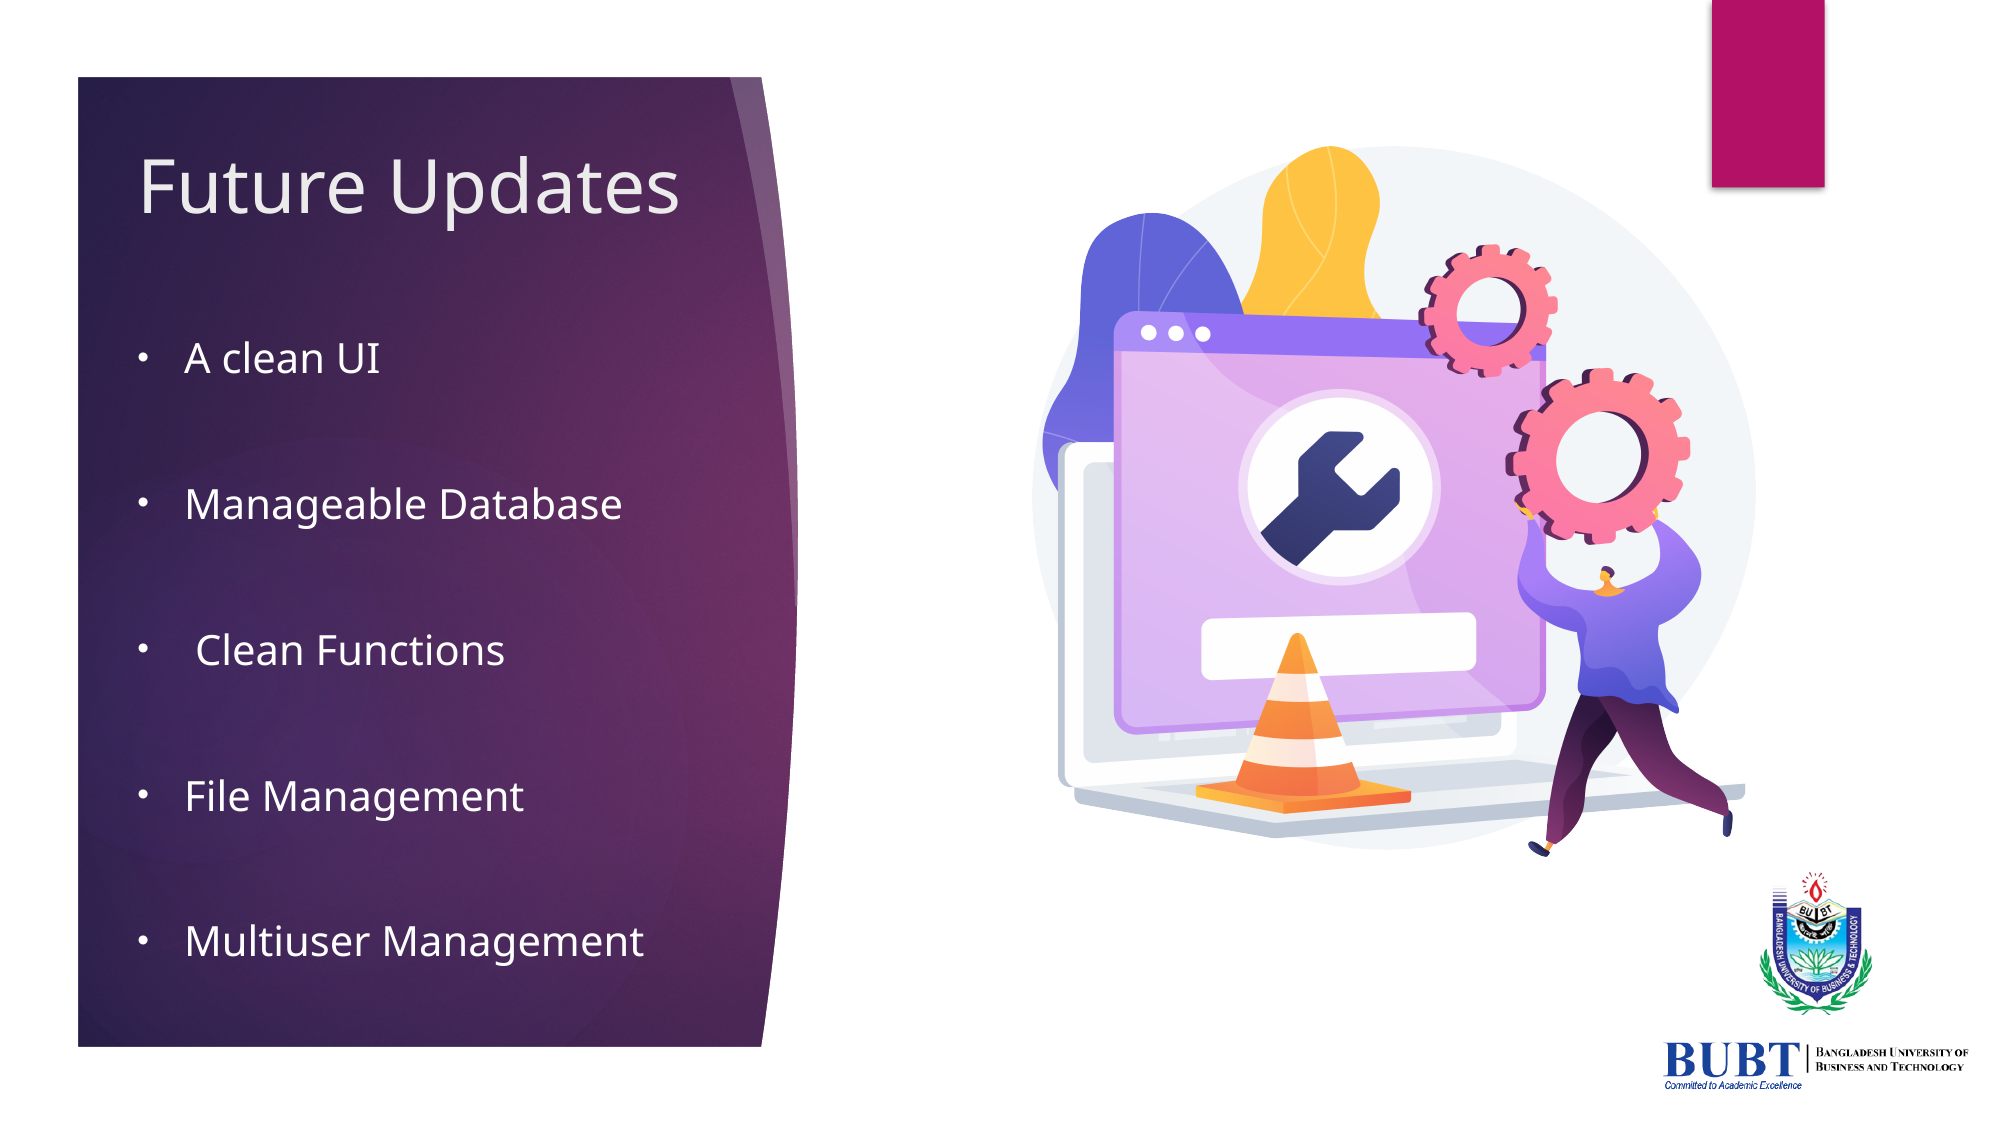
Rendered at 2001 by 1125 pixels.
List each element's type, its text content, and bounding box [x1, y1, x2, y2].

picture [1032, 146, 2000, 1103]
list A clean UI Manageable Database Clean Functions File Management Multiuser Management [122, 249, 752, 725]
title Future Updates [122, 112, 826, 237]
